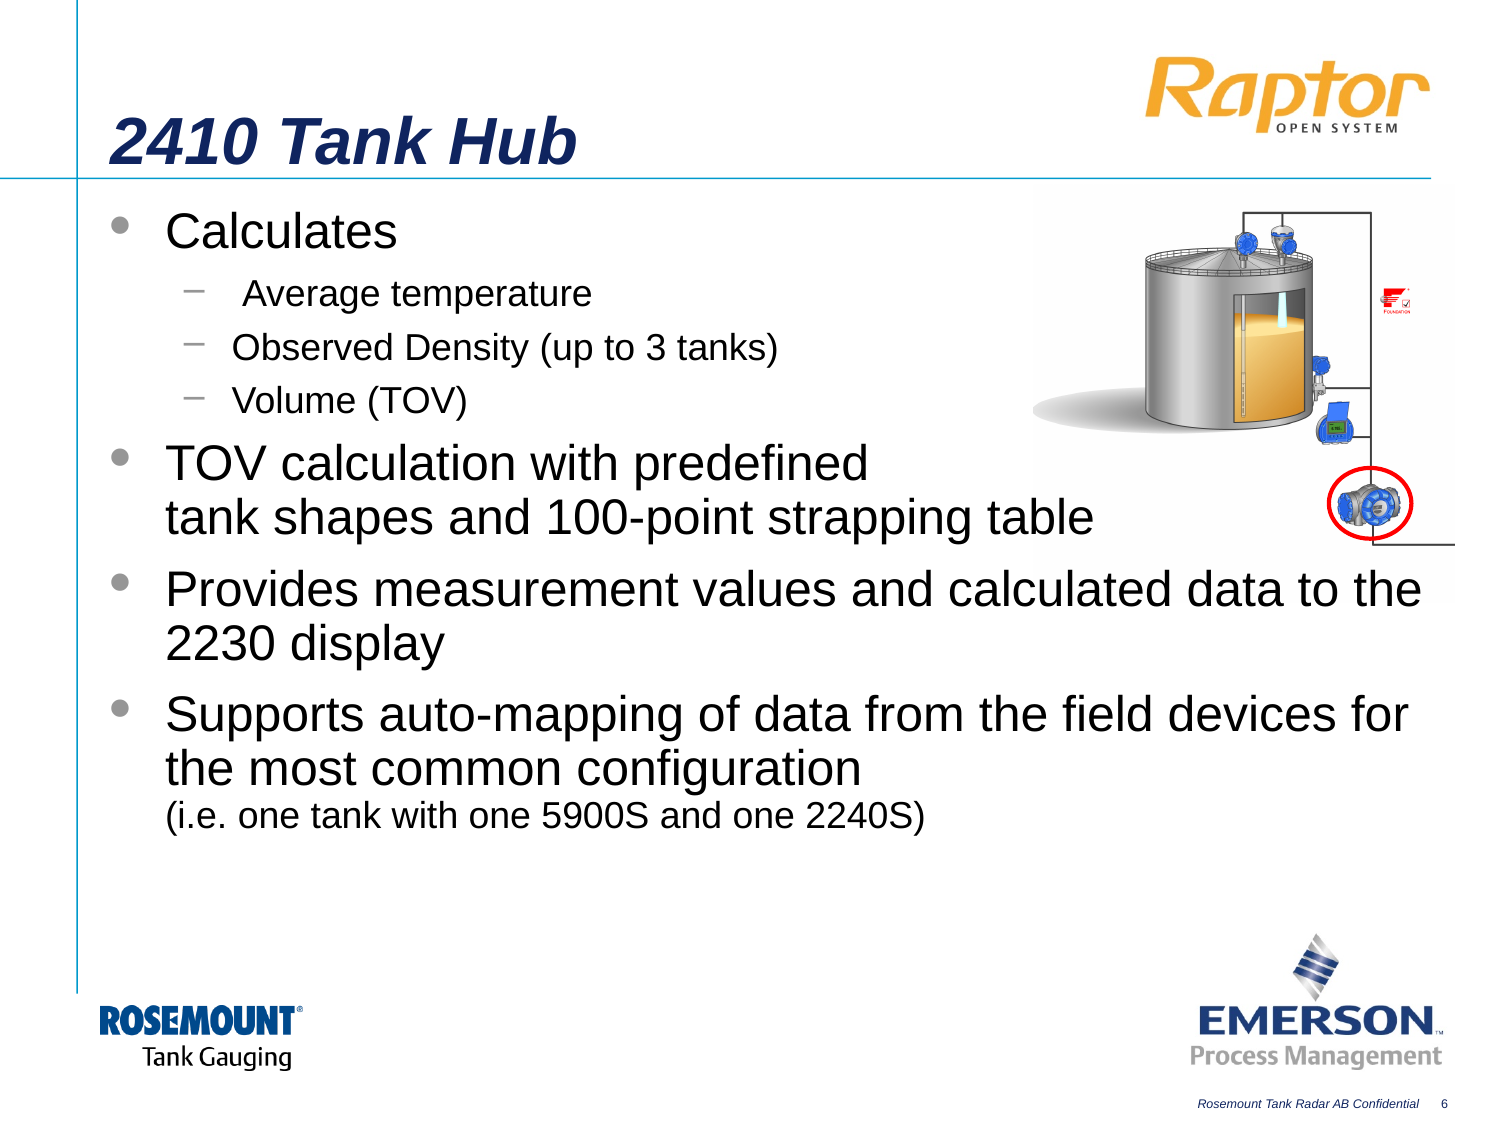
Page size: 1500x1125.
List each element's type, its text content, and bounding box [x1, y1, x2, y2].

list Calculates Average temperature Observed Density (up to 3 tanks) Volume (TOV) TOV calculation with predefined tank shapes and 100-point strapping table Provides measurement values and calculated data to the 2230 display Supports auto-mapping of data from the field devices for the most common configuration (i.e. one tank with one 5900S and one 2240S) [93, 197, 1454, 944]
picture [1139, 54, 1436, 135]
title 2410 Tank Hub [95, 66, 1342, 186]
picture [1033, 184, 1455, 603]
picture [1173, 905, 1461, 1098]
picture [100, 1005, 303, 1071]
slide_number 6 [1412, 1095, 1449, 1109]
